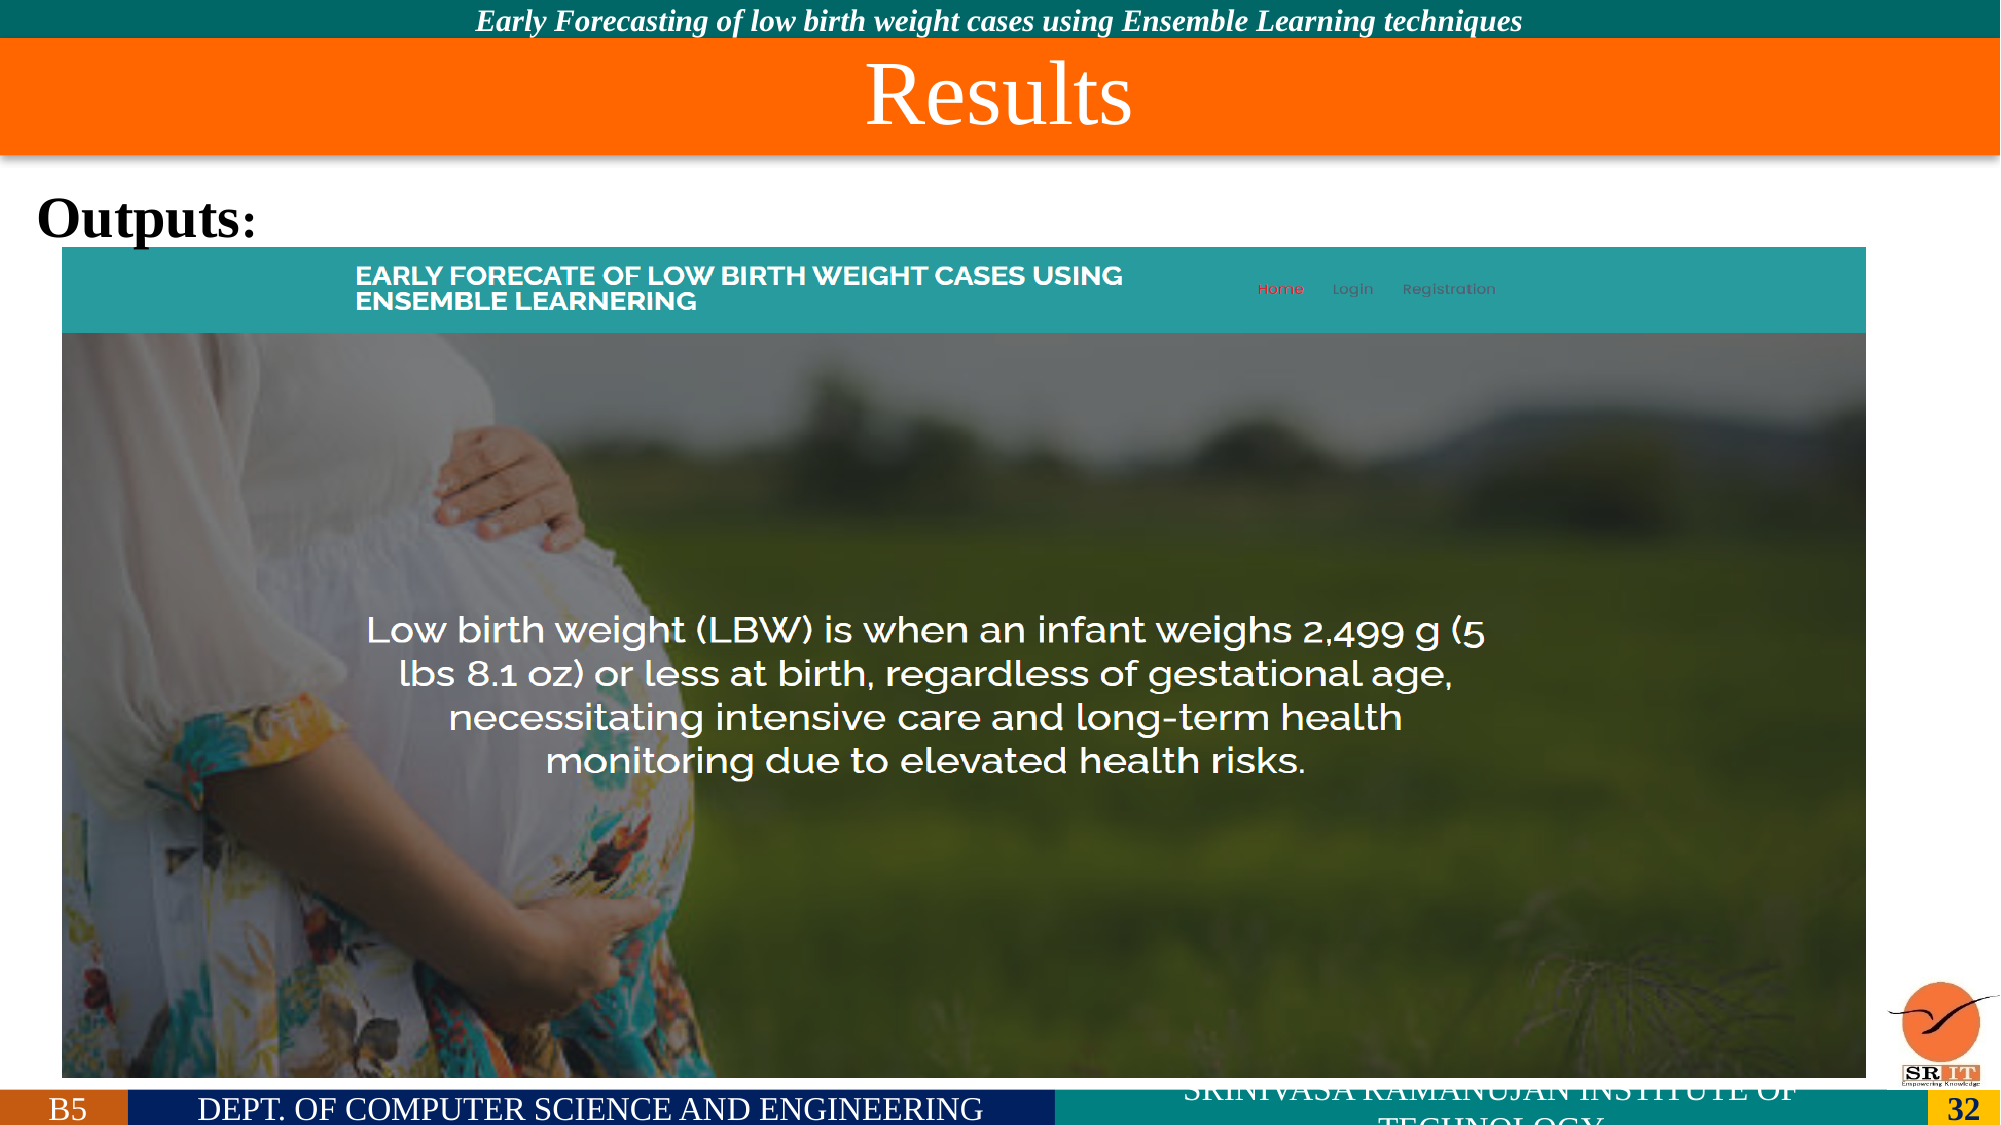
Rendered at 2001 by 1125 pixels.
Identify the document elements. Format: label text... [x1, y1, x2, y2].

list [62, 247, 1866, 1079]
picture [1887, 977, 2000, 1090]
title Results [0, 38, 2000, 156]
text_box Outputs: [21, 171, 1036, 257]
